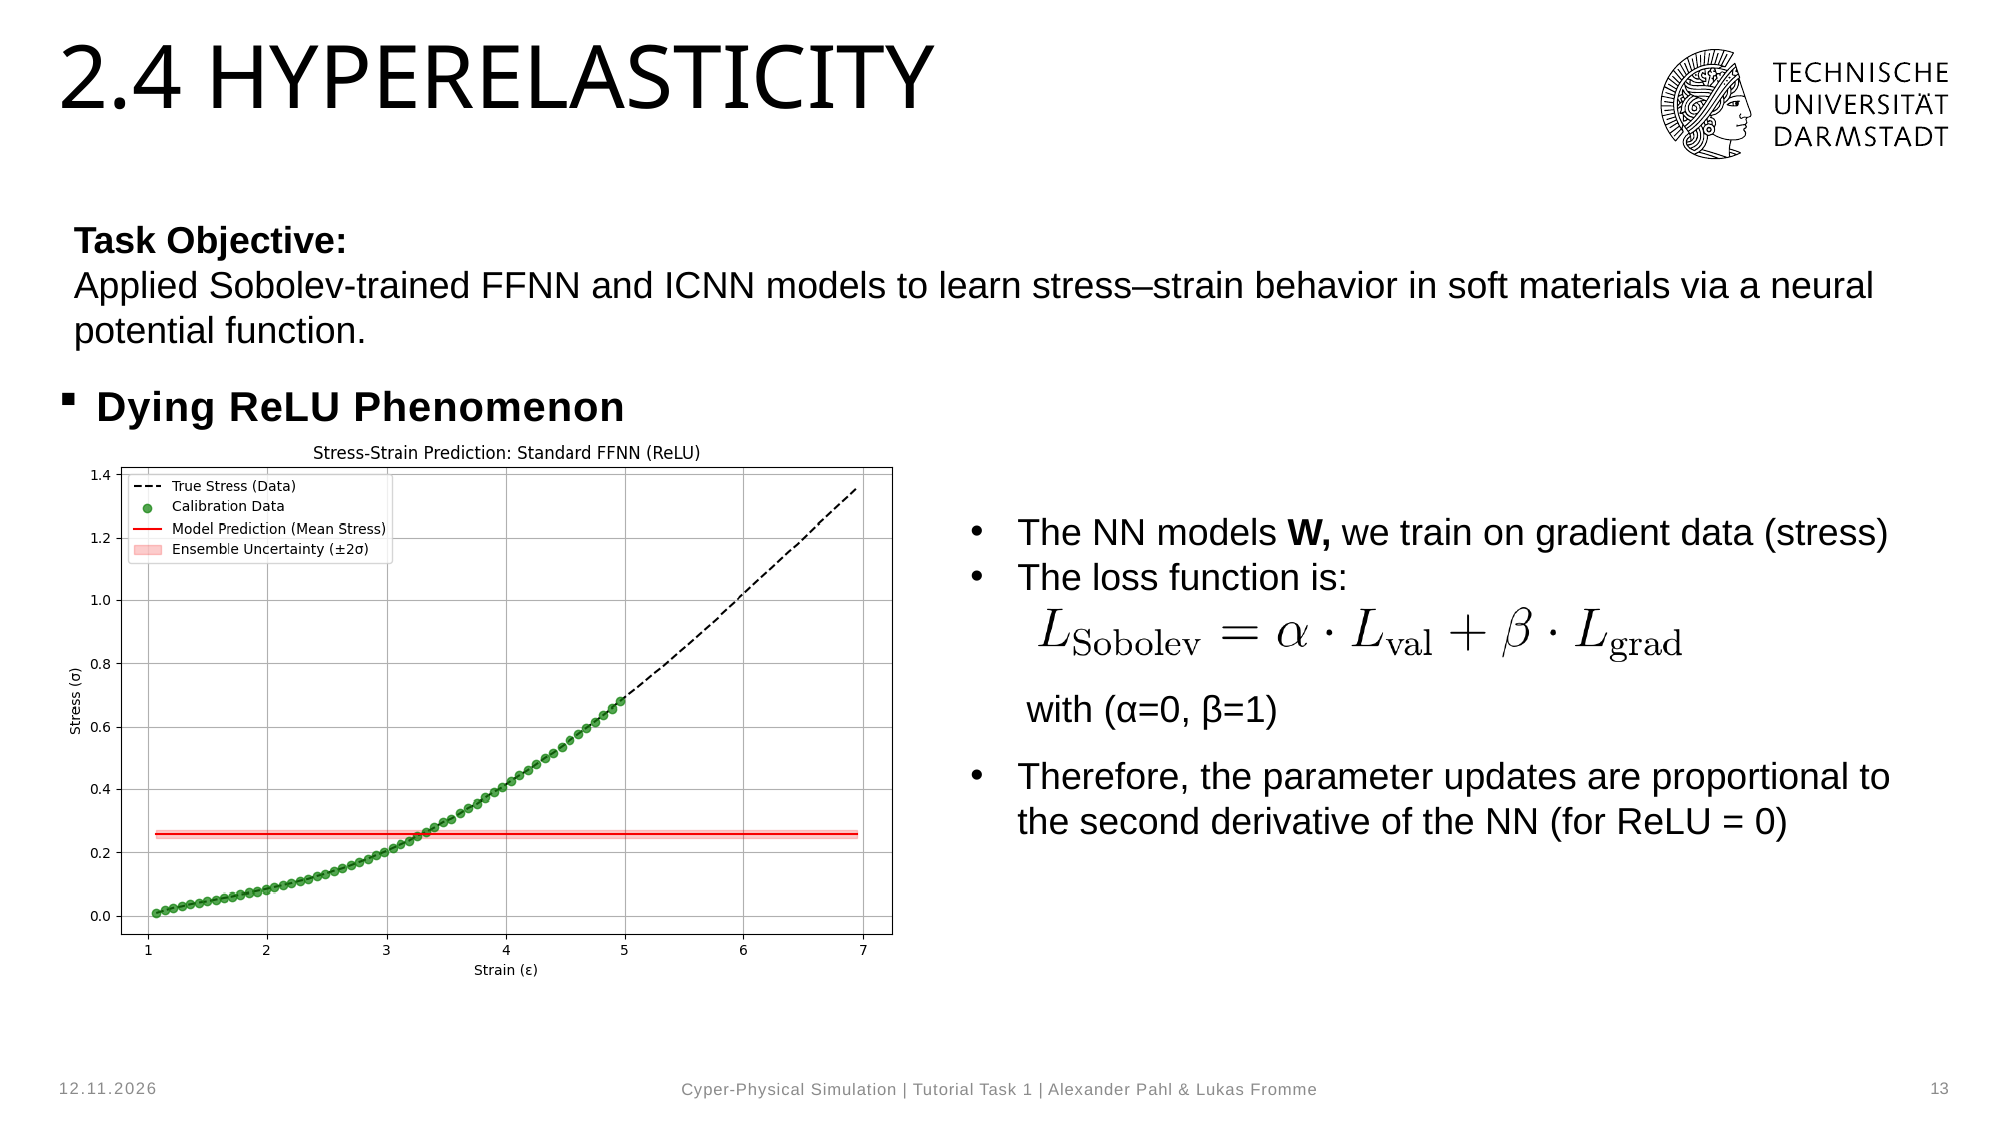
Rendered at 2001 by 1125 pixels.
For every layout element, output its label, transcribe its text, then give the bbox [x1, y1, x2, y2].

text_box Task Objective: Applied Sobolev-trained FFNN and ICNN models to learn stress–strain behavior in soft materials via a neural potential function. [58, 208, 1948, 359]
picture [1035, 607, 1682, 662]
text_box with (α=0, β=1) [1011, 677, 1977, 738]
slide_number 13 [1708, 1075, 1949, 1106]
picture [58, 432, 909, 986]
text_box Therefore, the parameter updates are proportional to the second derivative of the NN (for ReLU = 0) [955, 744, 1920, 850]
list Dying ReLU Phenomenon [59, 379, 634, 432]
text_box The NN models W, we train on gradient data (stress) The loss function is: [955, 500, 1920, 606]
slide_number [59, 1075, 296, 1106]
text_box 2.4 Hyperelasticity [58, 32, 1644, 208]
